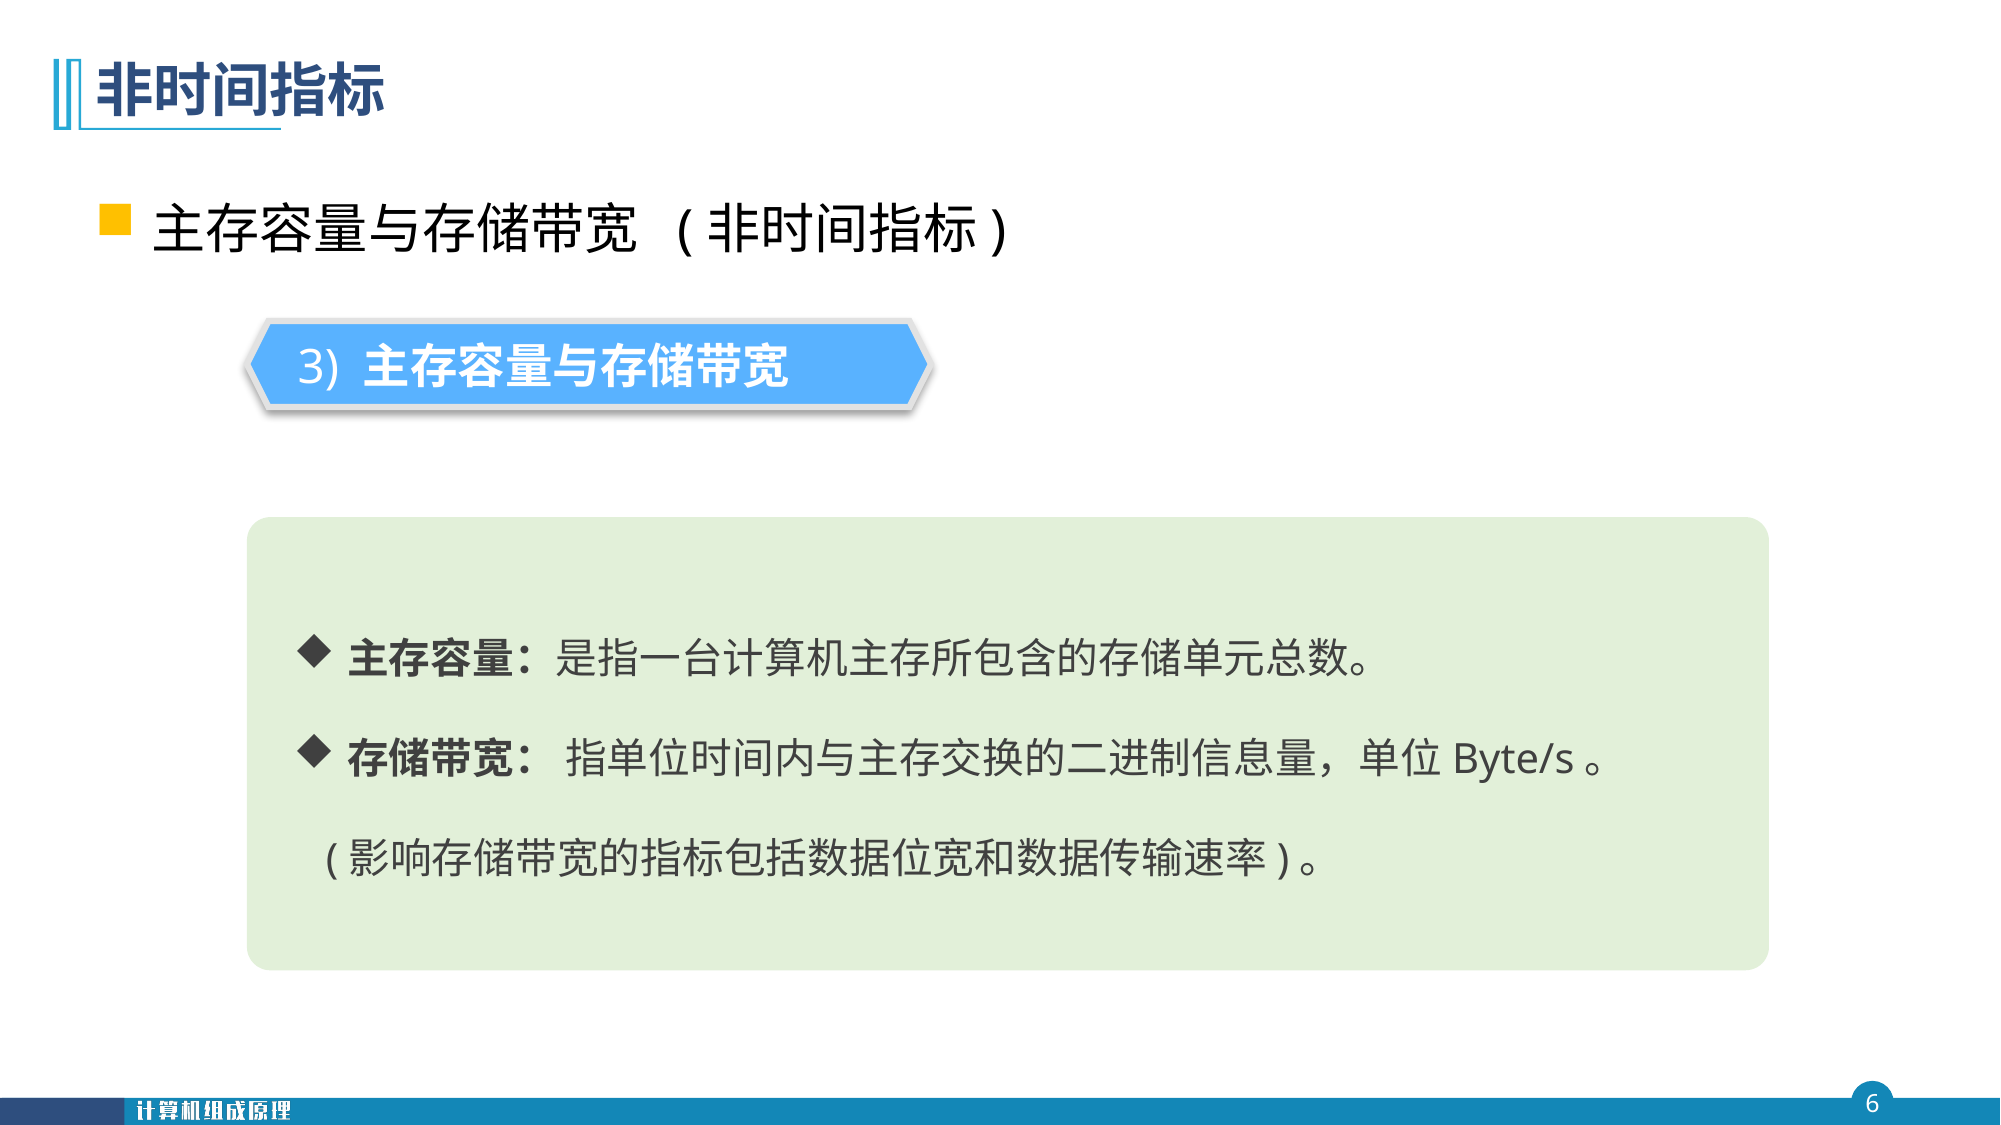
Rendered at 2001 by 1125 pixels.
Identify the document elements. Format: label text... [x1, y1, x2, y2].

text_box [246, 517, 1769, 971]
list 主存容量与存储带宽 (非时间指标) [80, 154, 1805, 294]
title 非时间指标 [80, 42, 1805, 144]
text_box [246, 320, 1382, 408]
